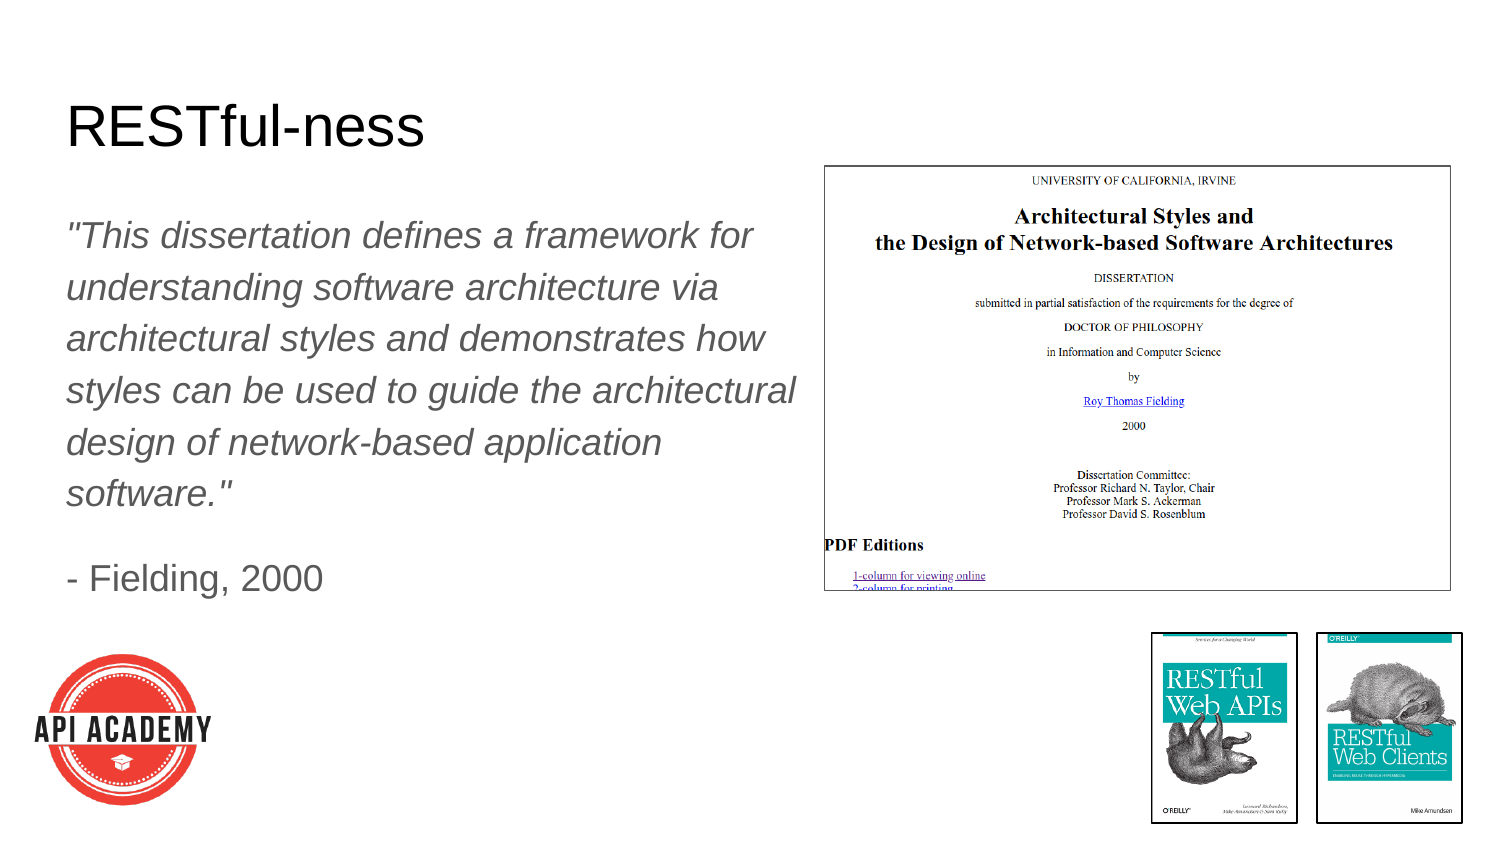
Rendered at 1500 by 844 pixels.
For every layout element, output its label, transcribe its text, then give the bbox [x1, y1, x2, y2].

picture [825, 166, 1451, 591]
list "This dissertation defines a framework for understanding software architecture via architectural styles and demonstrates how styles can be used to guide the architectural design of network-based application software." - Fielding, 2000 [51, 189, 826, 750]
picture [1152, 634, 1296, 822]
picture [32, 638, 212, 818]
title RESTful-ness [51, 72, 1449, 167]
picture [1318, 634, 1461, 822]
